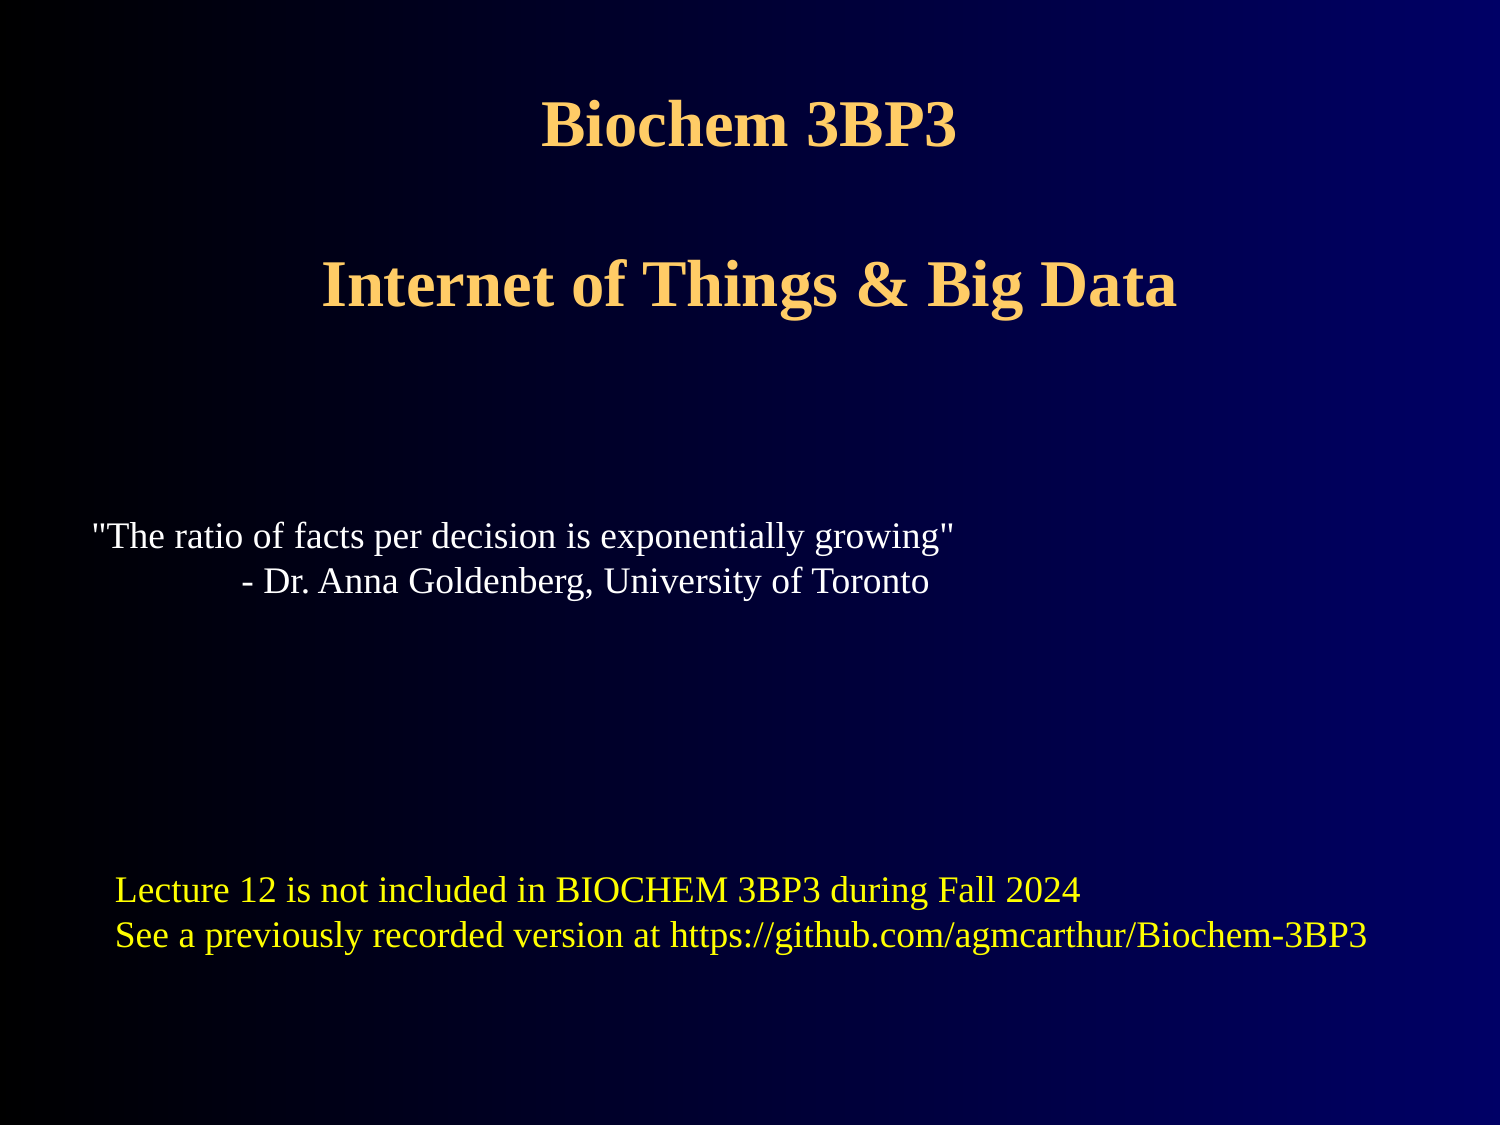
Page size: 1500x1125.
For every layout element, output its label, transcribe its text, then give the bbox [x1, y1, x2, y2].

text_box Lecture 12 is not included in BIOCHEM 3BP3 during Fall 2024 See a previously recorded version at https://github.com/agmcarthur/Biochem-3BP3 [100, 857, 1460, 963]
title Biochem 3BP3 Internet of Things & Big Data [37, 62, 1463, 338]
text_box "The ratio of facts per decision is exponentially growing" - Dr. Anna Goldenberg, University of Toronto [76, 503, 1341, 609]
